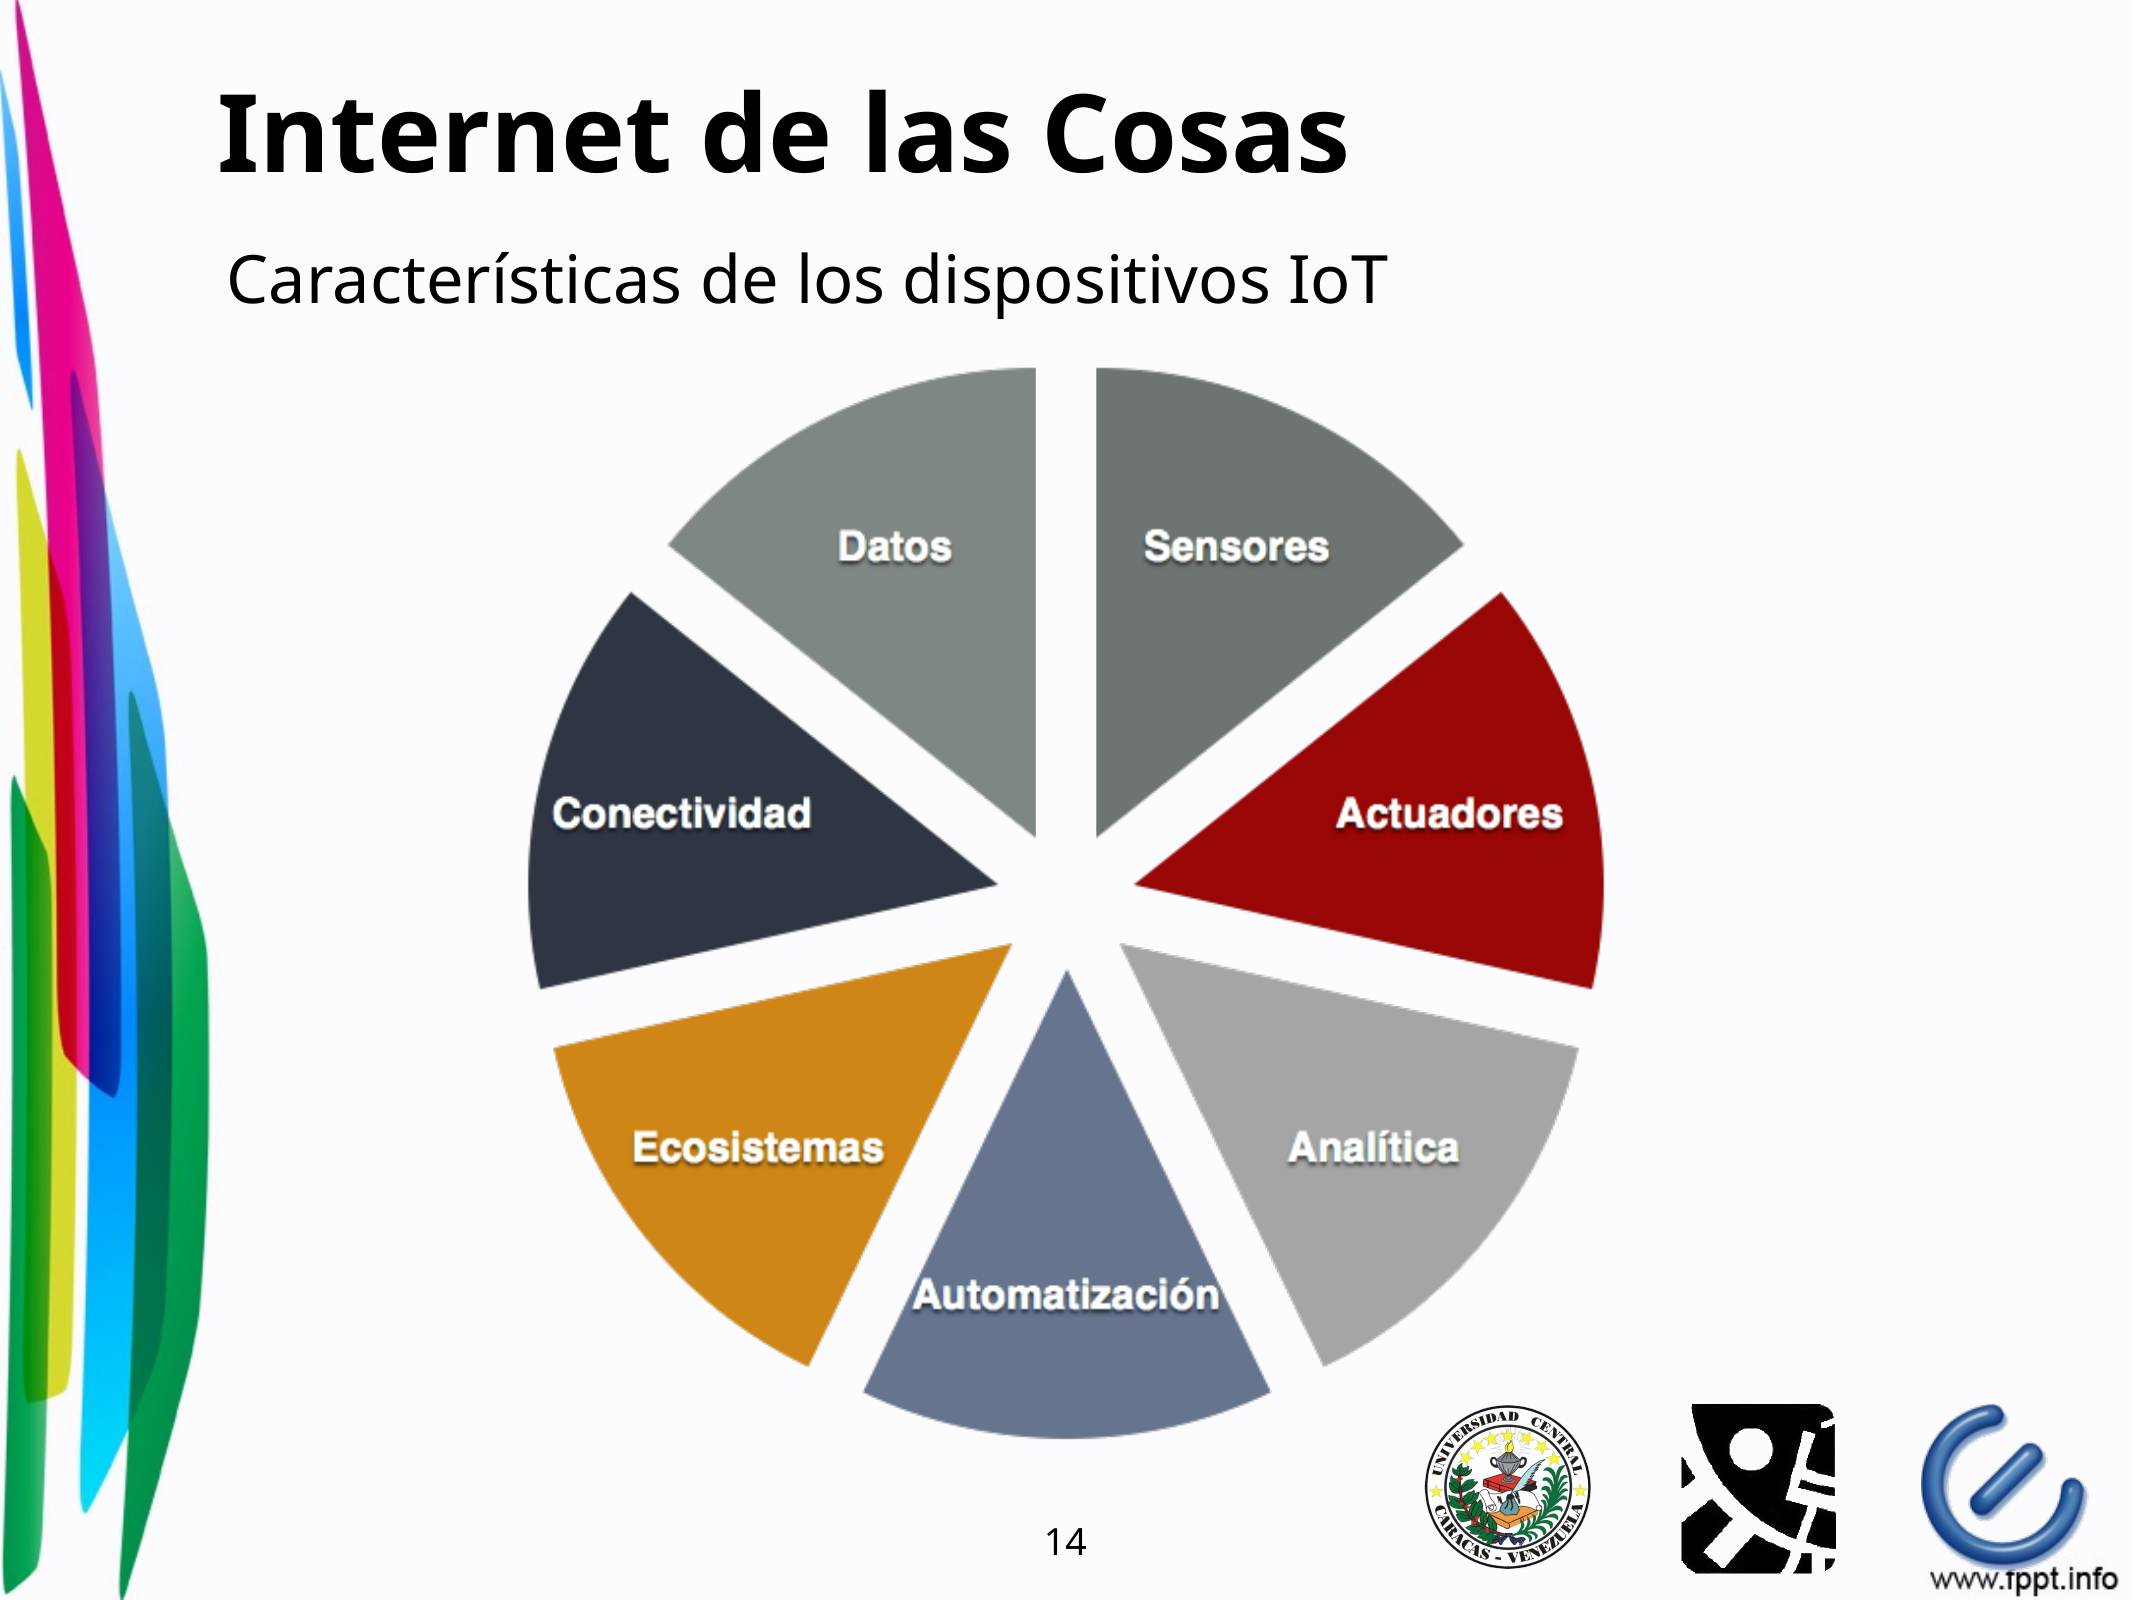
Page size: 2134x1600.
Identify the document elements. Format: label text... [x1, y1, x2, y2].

text_box Características de los dispositivos IoT [218, 223, 1509, 330]
text_box 14 [1035, 1517, 1096, 1581]
text_box Internet de las Cosas [217, 55, 2002, 203]
picture [0, 0, 2134, 1600]
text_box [517, 351, 1616, 1449]
